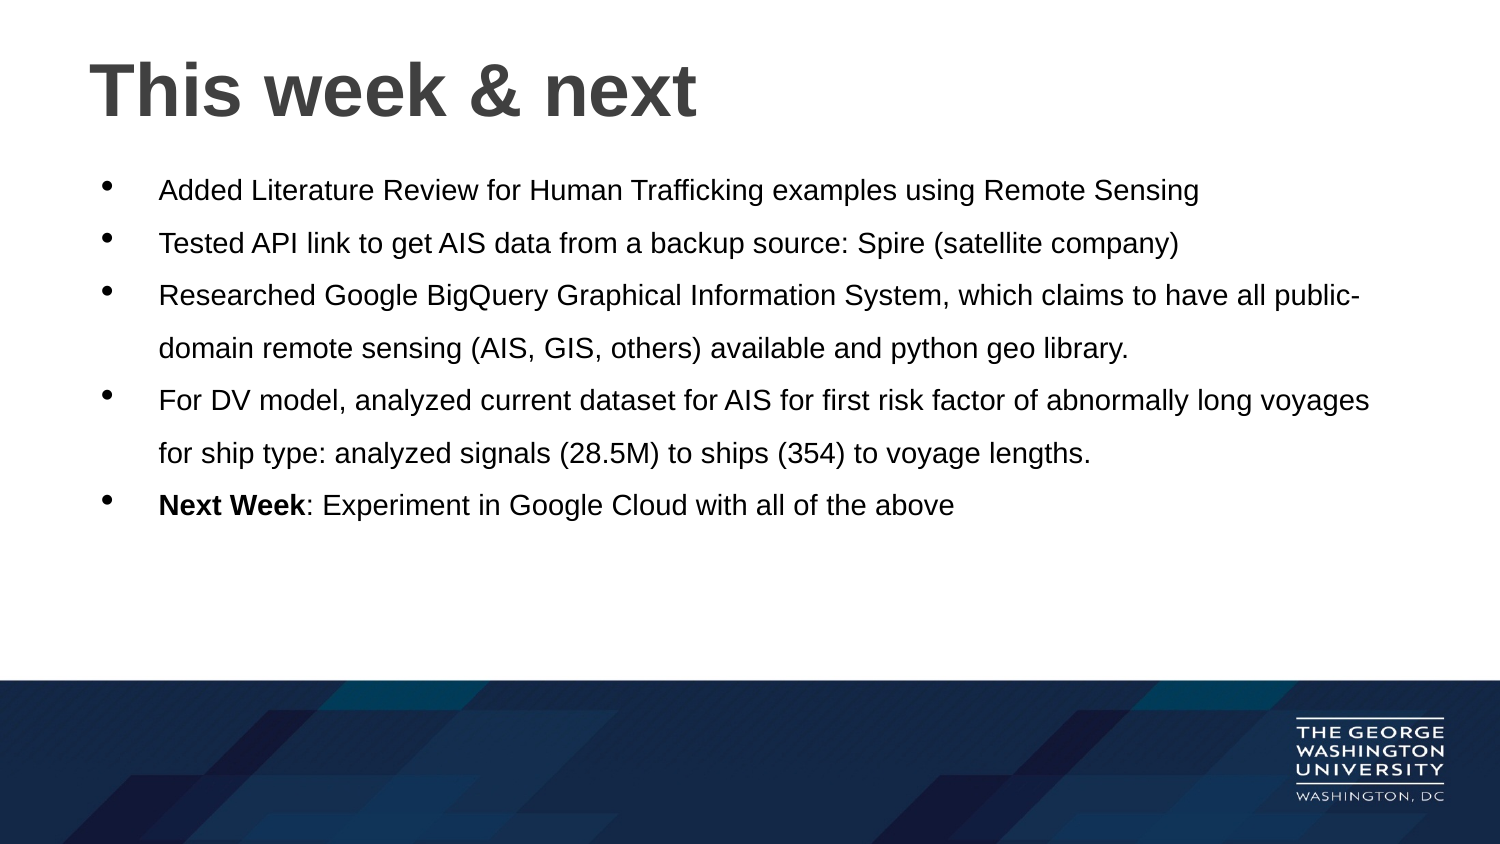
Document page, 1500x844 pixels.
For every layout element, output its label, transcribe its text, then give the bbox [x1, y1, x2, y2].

list Added Literature Review for Human Trafficking examples using Remote Sensing Tested API link to get AIS data from a backup source: Spire (satellite company) Researched Google BigQuery Graphical Information System, which claims to have all public-domain remote sensing (AIS, GIS, others) available and python geo library. For DV model, analyzed current dataset for AIS for first risk factor of abnormally long voyages for ship type: analyzed signals (28.5M) to ships (354) to voyage lengths. Next Week: Experiment in Google Cloud with all of the above [87, 146, 1413, 635]
title This week & next [75, 34, 1413, 135]
picture [0, 0, 1500, 844]
